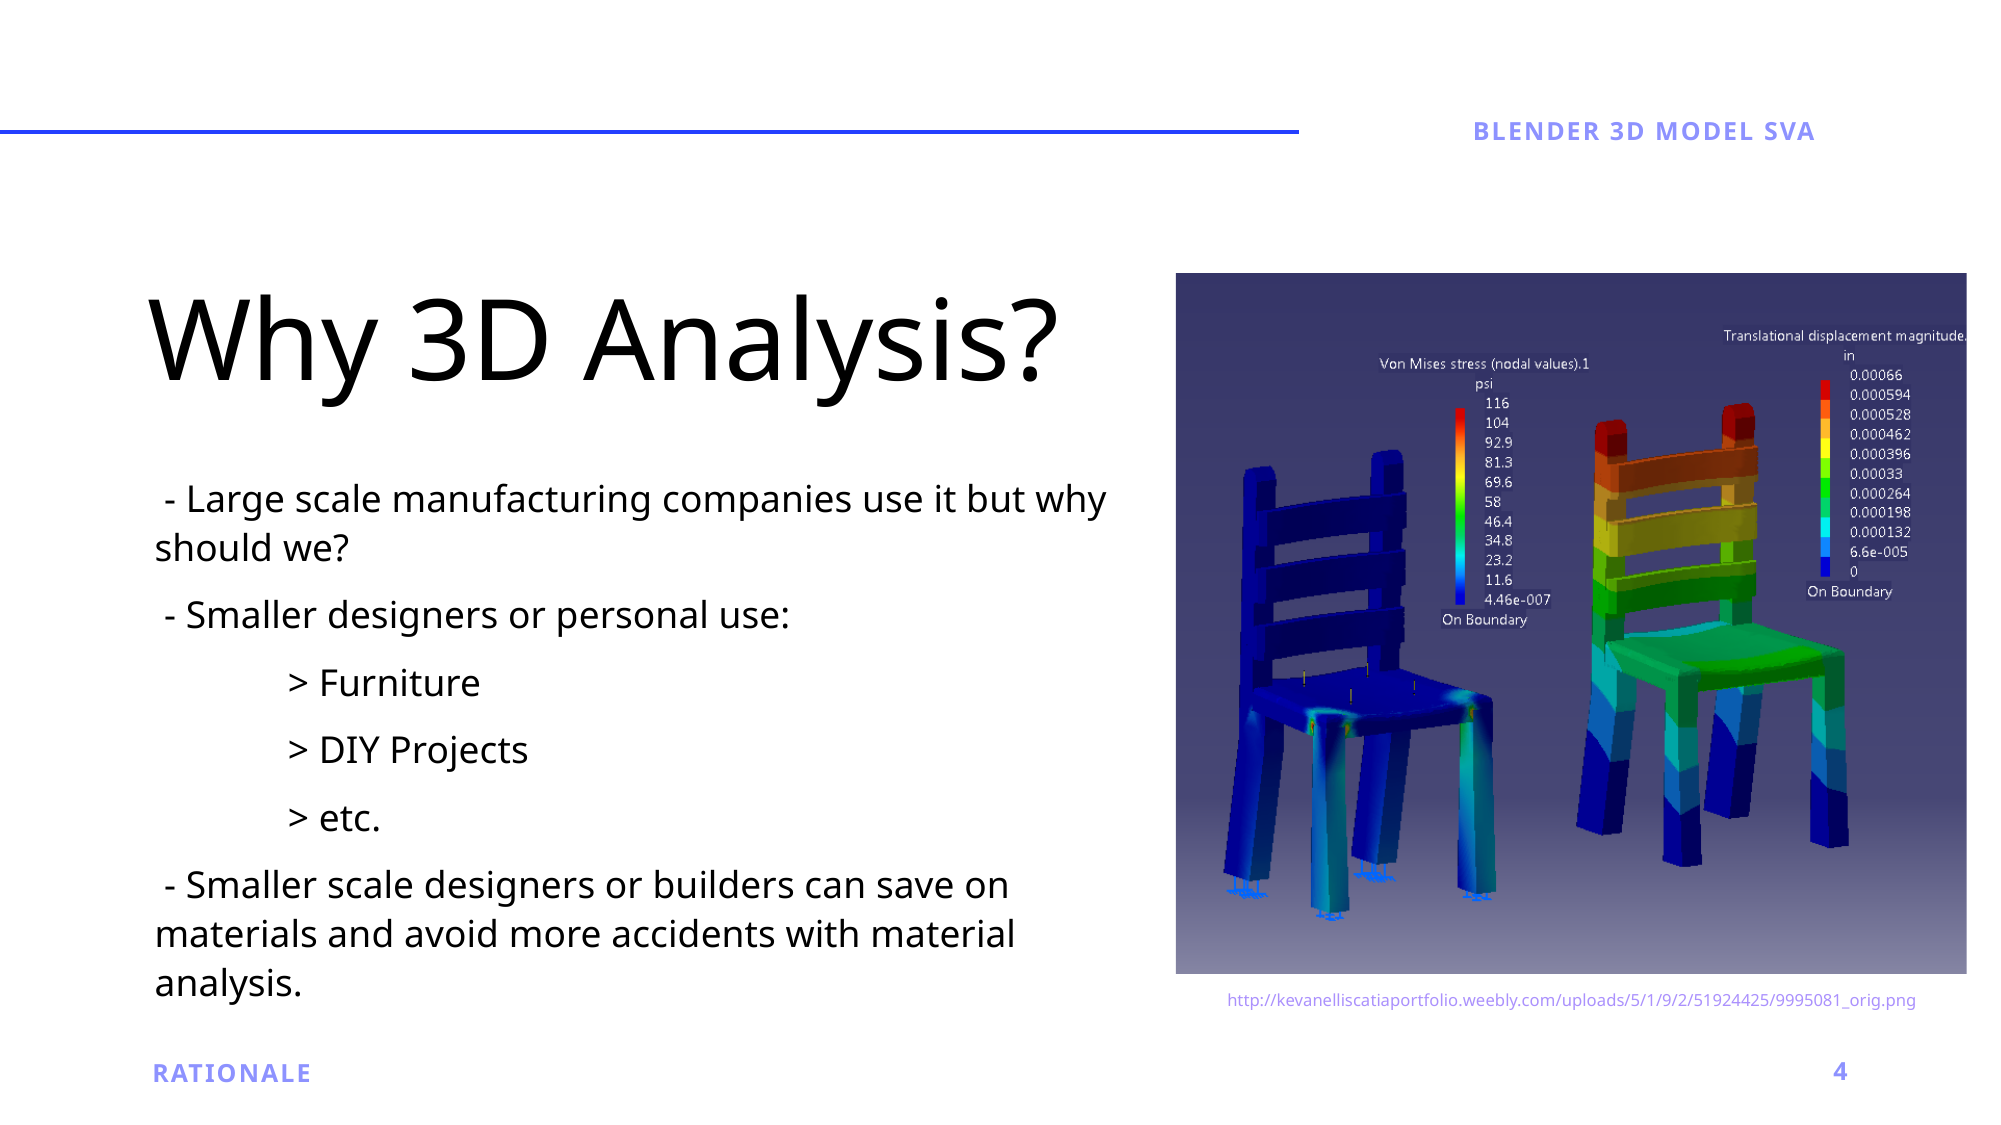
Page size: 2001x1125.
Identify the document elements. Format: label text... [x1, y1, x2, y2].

picture [1175, 273, 1967, 974]
slide_number Rationale [137, 1042, 588, 1103]
text_box http://kevanelliscatiaportfolio.weebly.com/uploads/5/1/9/2/51924425/9995081_orig.png [1212, 982, 1967, 1018]
title Why 3D Analysis? [131, 218, 1148, 413]
footer Blender 3D Model SVA [1306, 101, 1982, 162]
list - Large scale manufacturing companies use it but why should we? - Smaller designers or personal use: > Furniture > DIY Projects > etc. - Smaller scale designers or builders can save on materials and avoid more accidents with material analysis. [139, 463, 1155, 1013]
slide_number 4 [1412, 1042, 1863, 1103]
